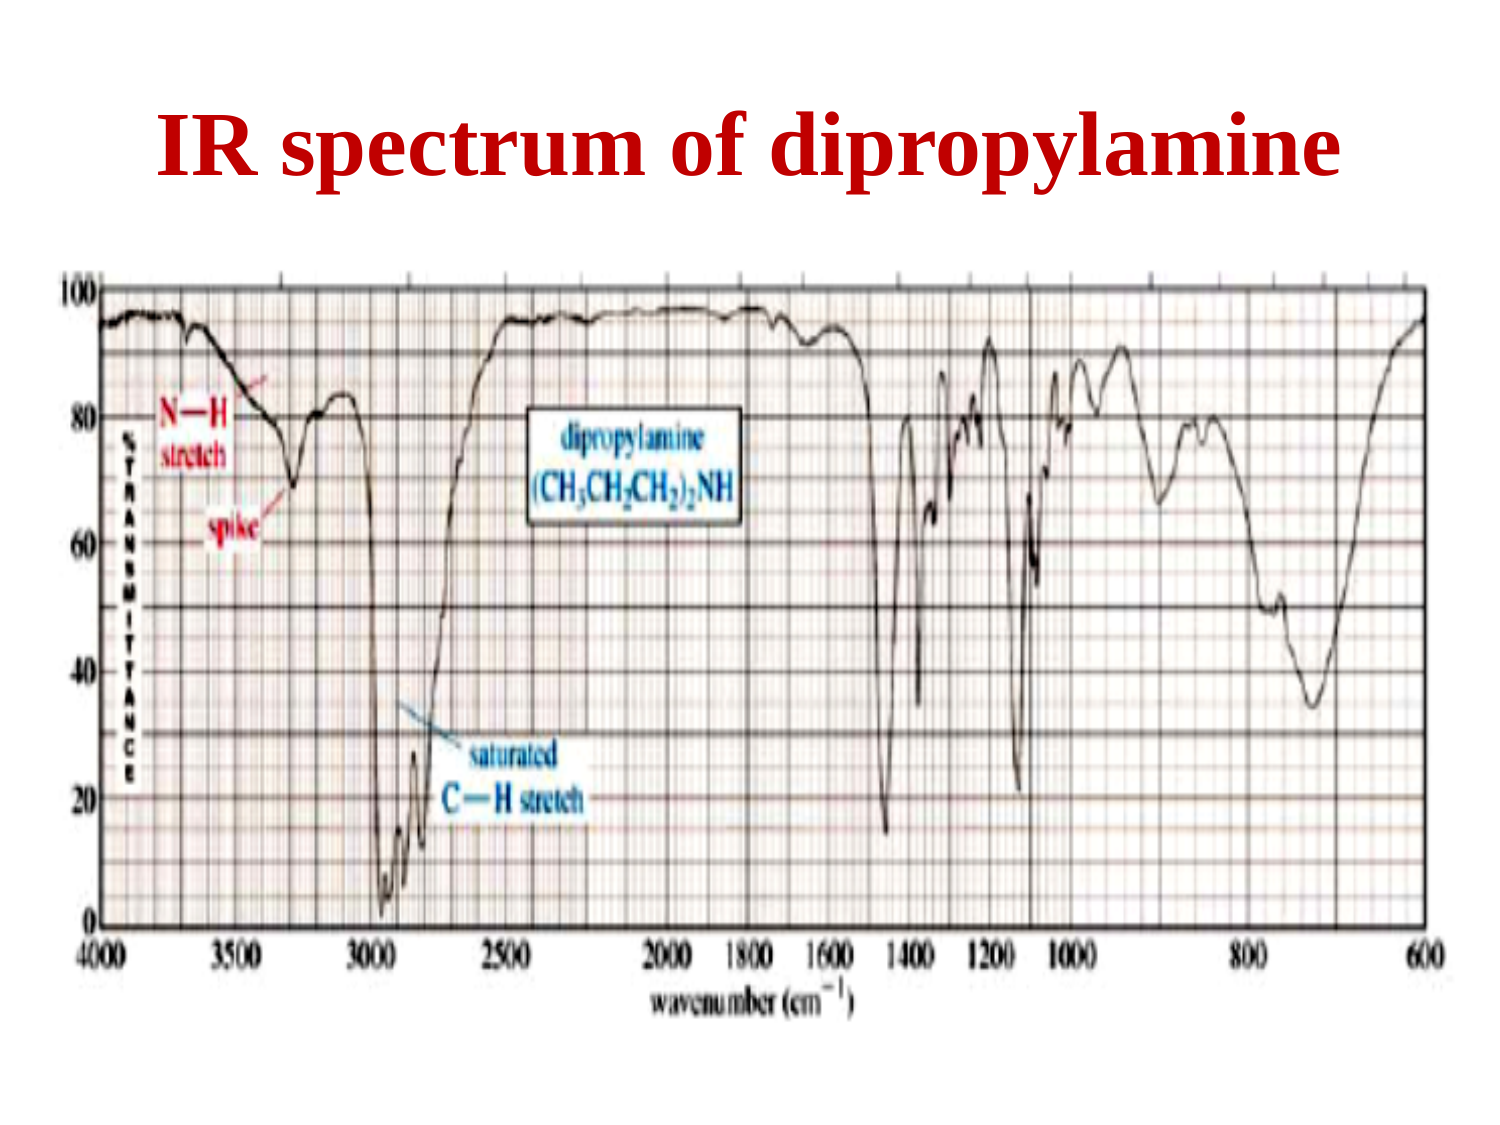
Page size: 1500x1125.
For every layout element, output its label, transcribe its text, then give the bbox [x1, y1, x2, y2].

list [52, 243, 1471, 1036]
title IR spectrum of dipropylamine [75, 45, 1425, 233]
